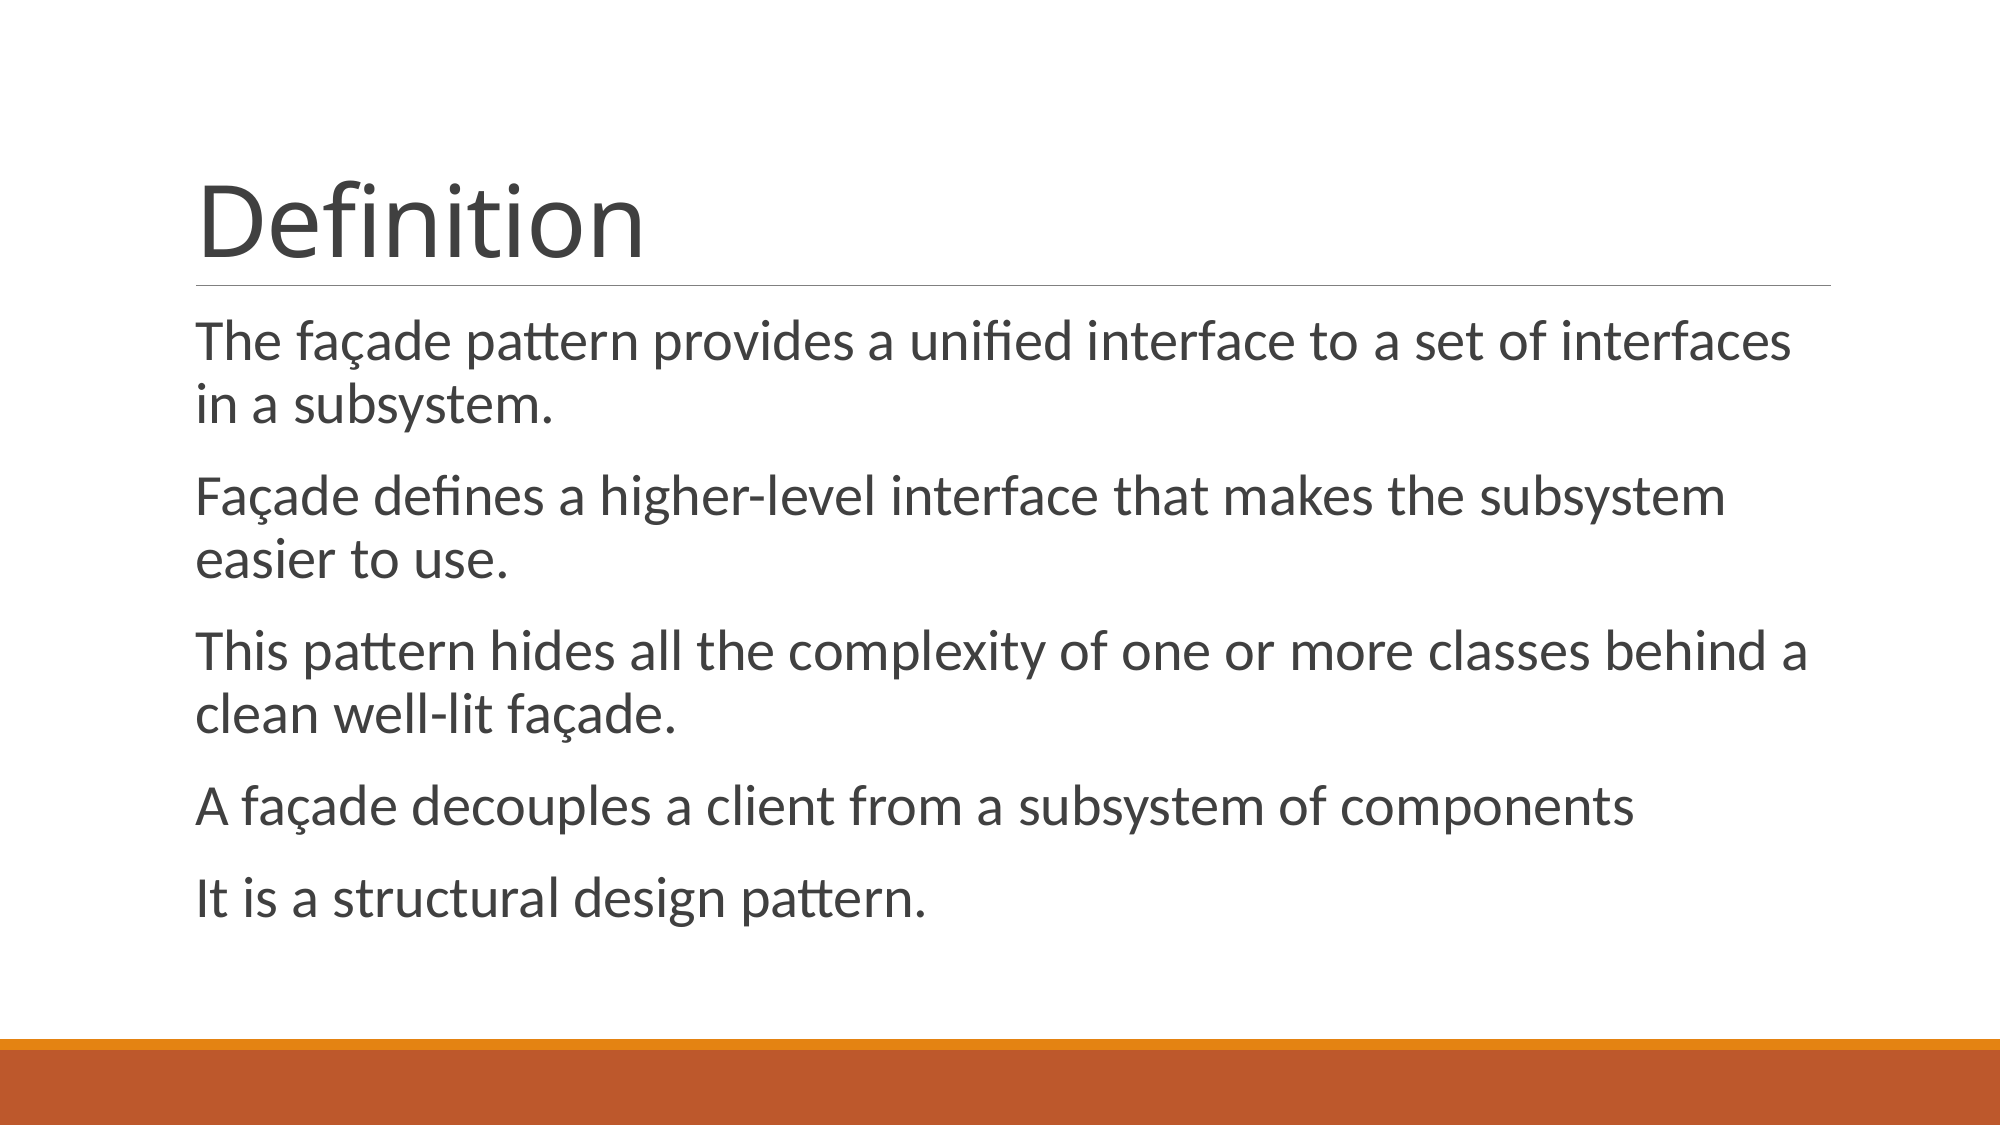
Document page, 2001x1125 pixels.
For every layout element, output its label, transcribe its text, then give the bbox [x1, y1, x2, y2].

list The façade pattern provides a unified interface to a set of interfaces in a subsystem. Façade defines a higher-level interface that makes the subsystem easier to use. This pattern hides all the complexity of one or more classes behind a clean well-lit façade. A façade decouples a client from a subsystem of components It is a structural design pattern. [180, 302, 1830, 963]
title Definition [180, 47, 1830, 285]
